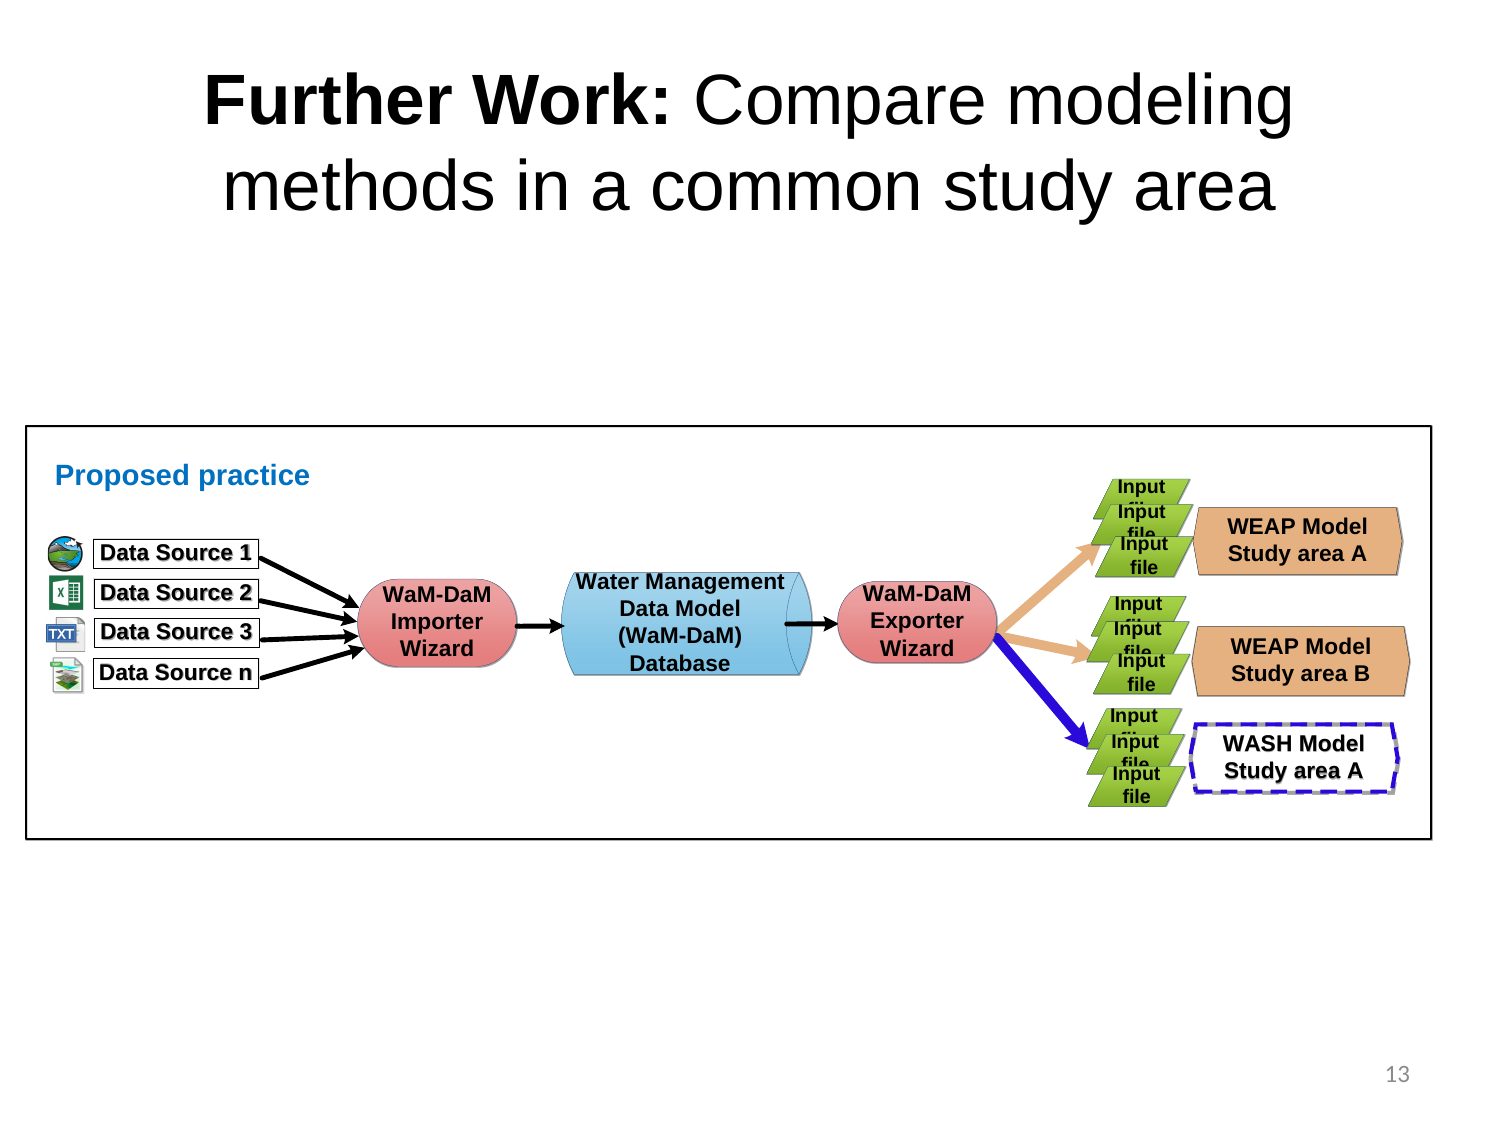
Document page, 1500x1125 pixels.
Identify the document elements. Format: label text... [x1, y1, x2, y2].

slide_number 13 [1074, 1042, 1425, 1103]
picture [24, 424, 1472, 841]
title Further Work: Compare modeling methods in a common study area [75, 45, 1425, 233]
